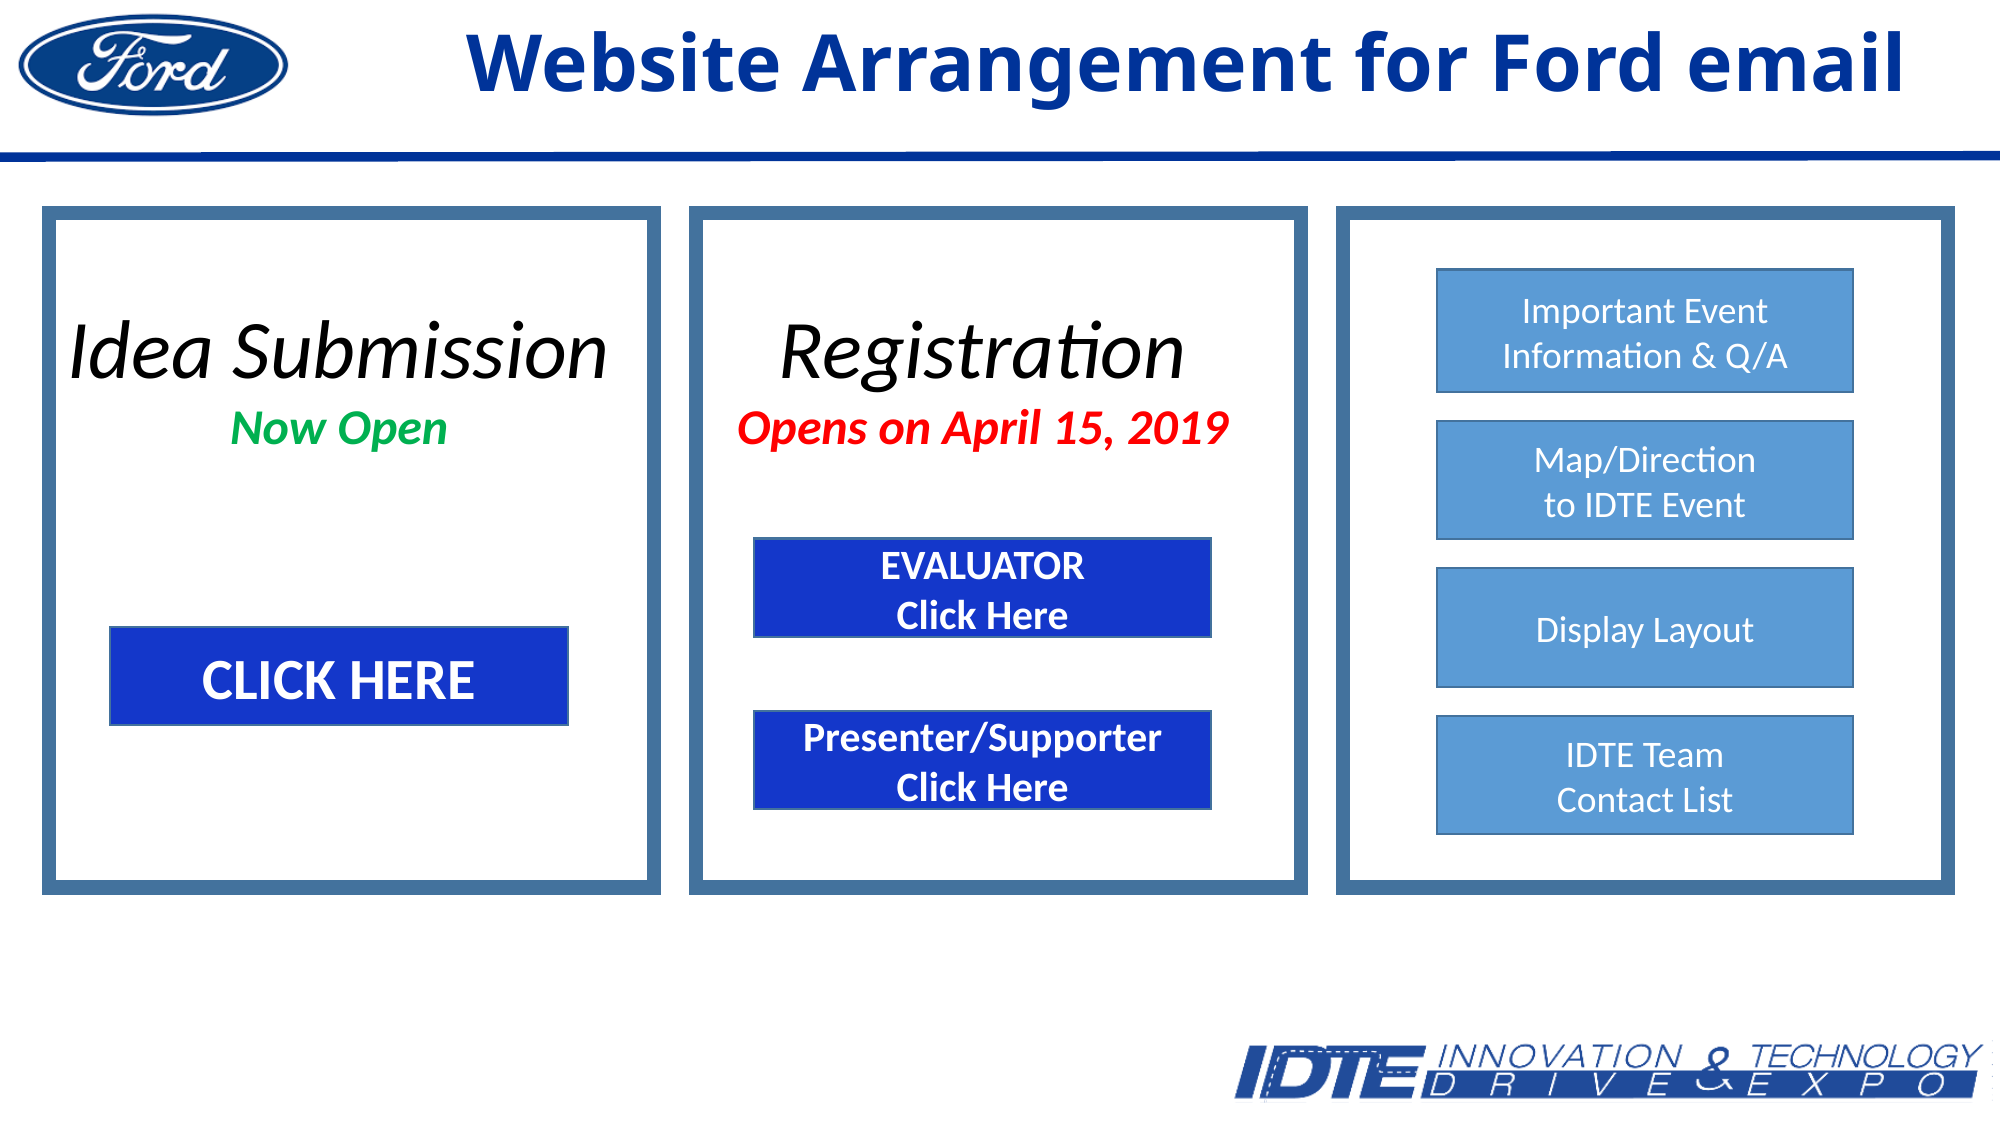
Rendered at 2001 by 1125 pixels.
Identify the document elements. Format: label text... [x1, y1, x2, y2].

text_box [695, 213, 1301, 888]
text_box [1342, 212, 1949, 889]
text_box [49, 213, 655, 888]
picture [11, 1, 302, 126]
text_box IDTE Team Contact List [1436, 715, 1854, 835]
title Website Arrangement for Ford email [391, 6, 1923, 126]
text_box Display Layout [1436, 567, 1854, 688]
